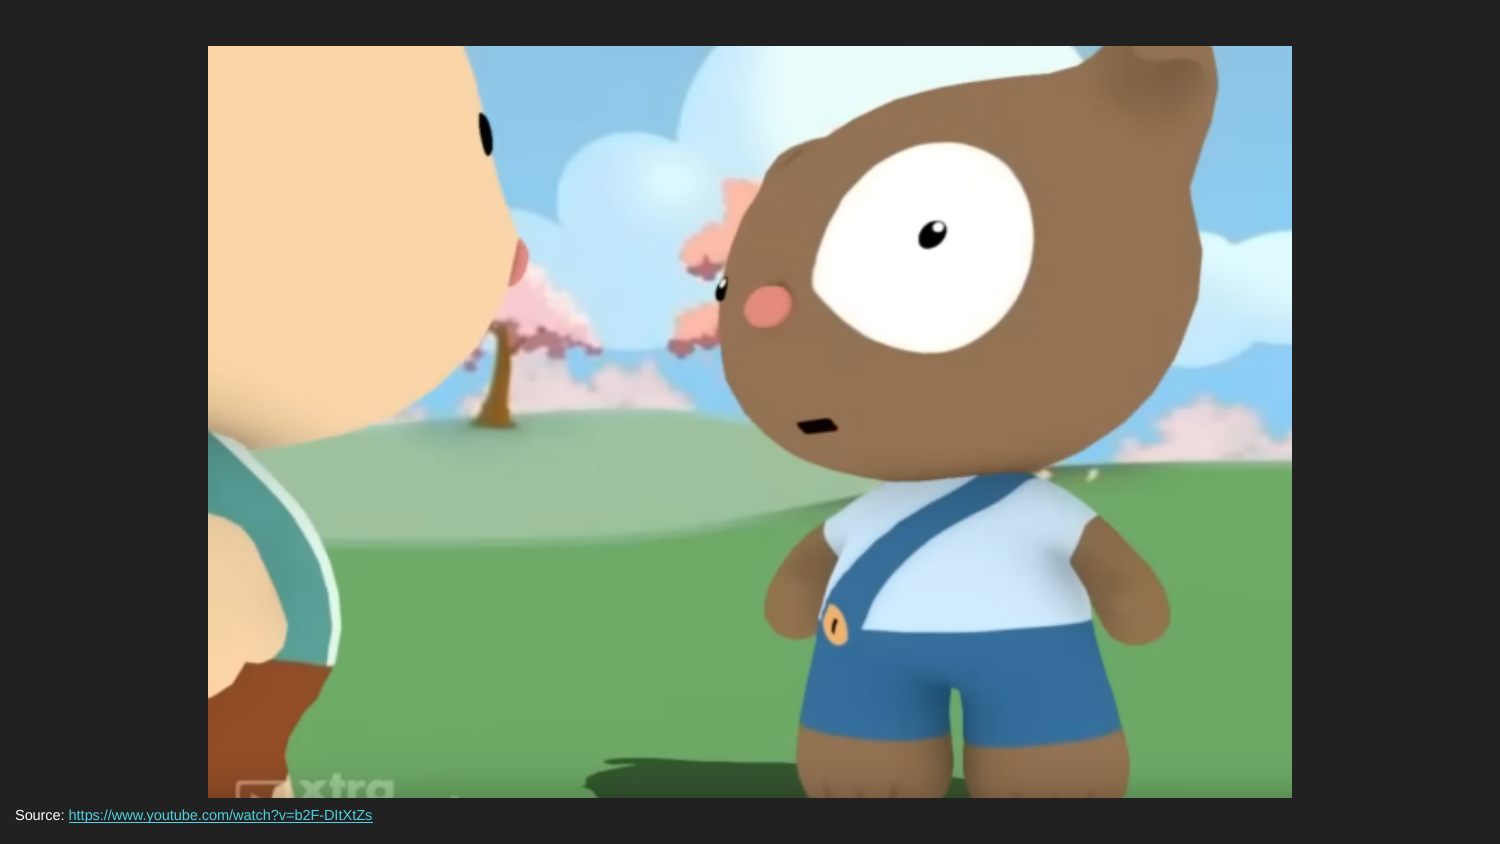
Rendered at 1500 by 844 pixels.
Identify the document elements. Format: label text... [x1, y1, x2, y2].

text_box Source: https://www.youtube.com/watch?v=b2F-DItXtZs [0, 797, 587, 833]
picture [208, 45, 1292, 798]
